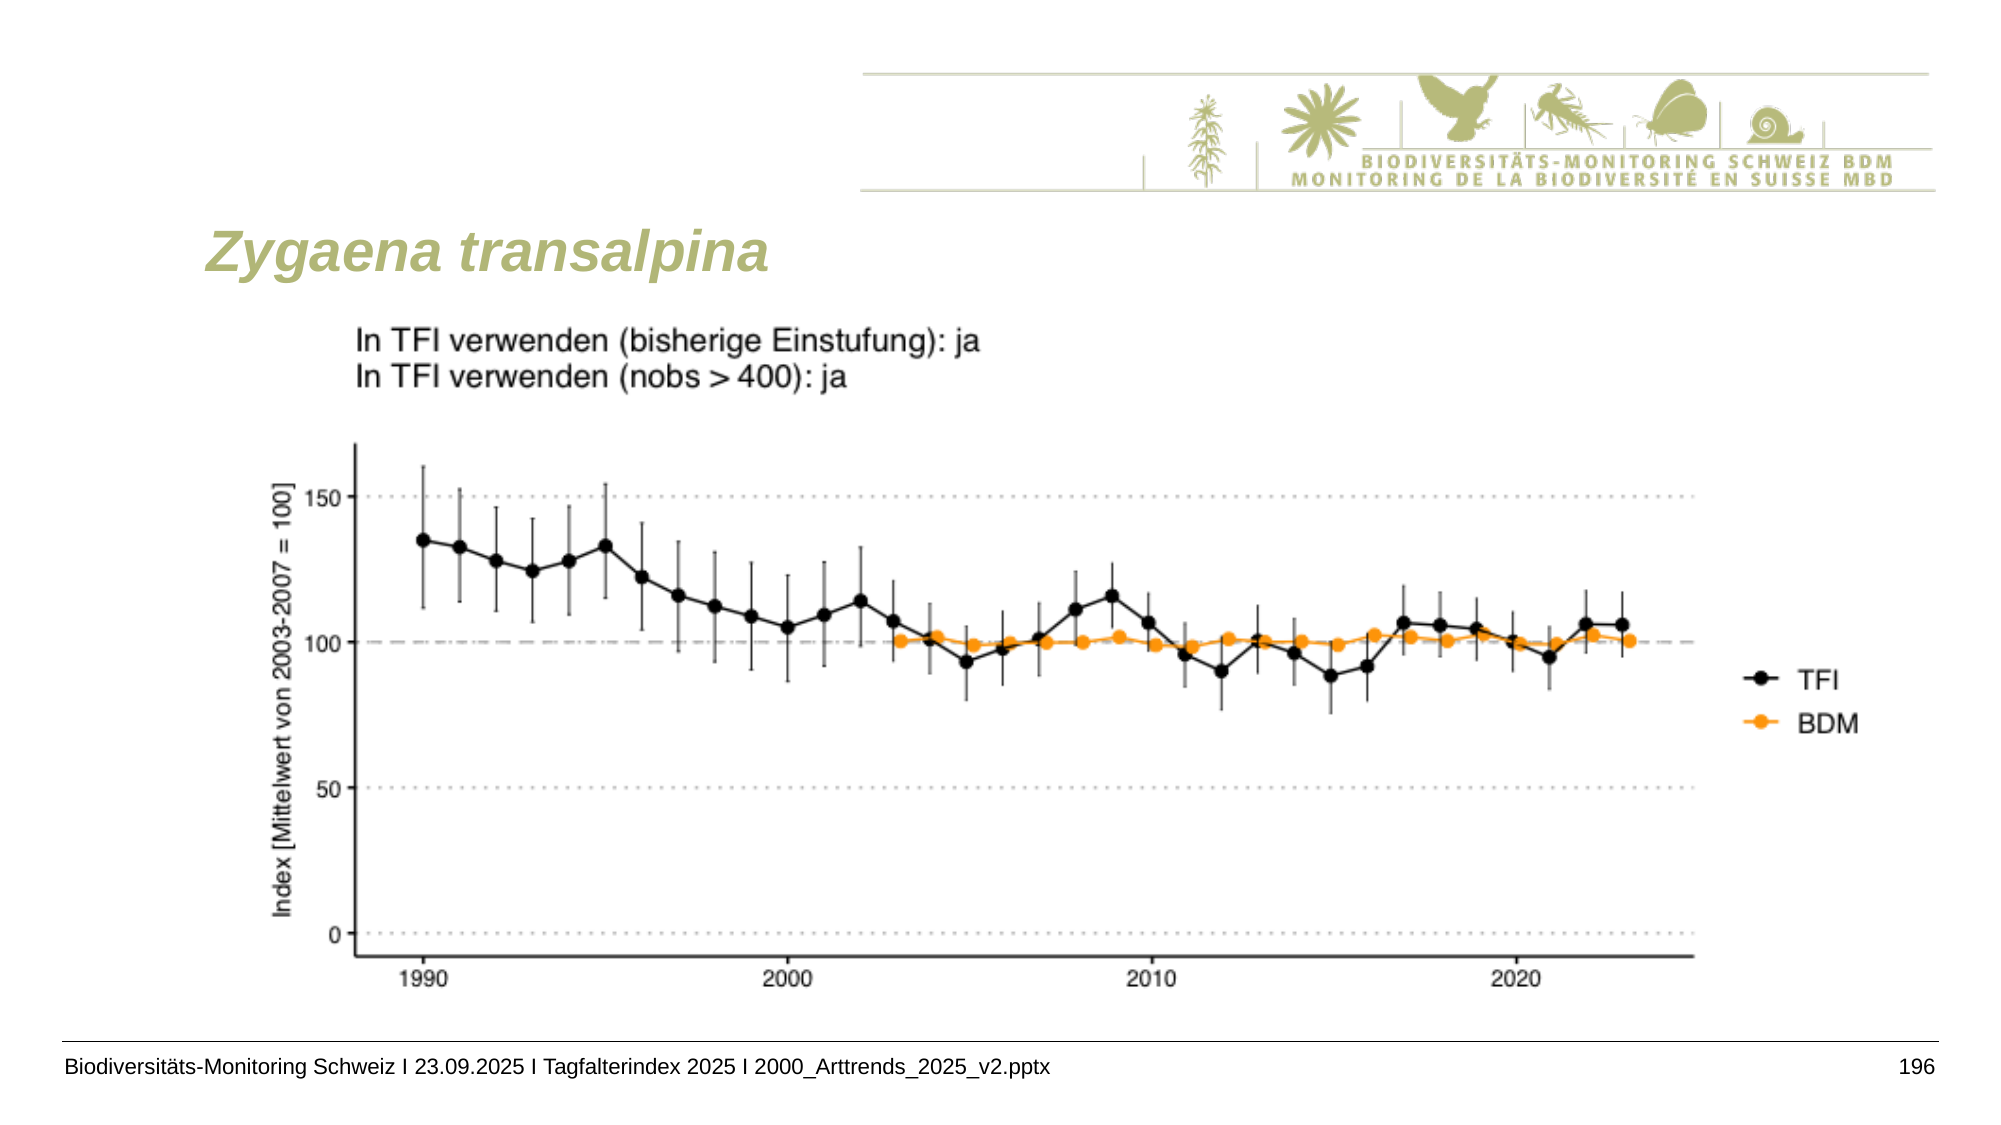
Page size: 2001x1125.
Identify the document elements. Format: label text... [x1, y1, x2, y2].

footer Biodiversitäts-Monitoring Schweiz I 23.09.2025 I Tagfalterindex 2025 I 2000_Arttrends_2025_v2.pptx [64, 1052, 1287, 1080]
title Zygaena transalpina [206, 213, 1941, 301]
picture [258, 312, 1890, 1038]
